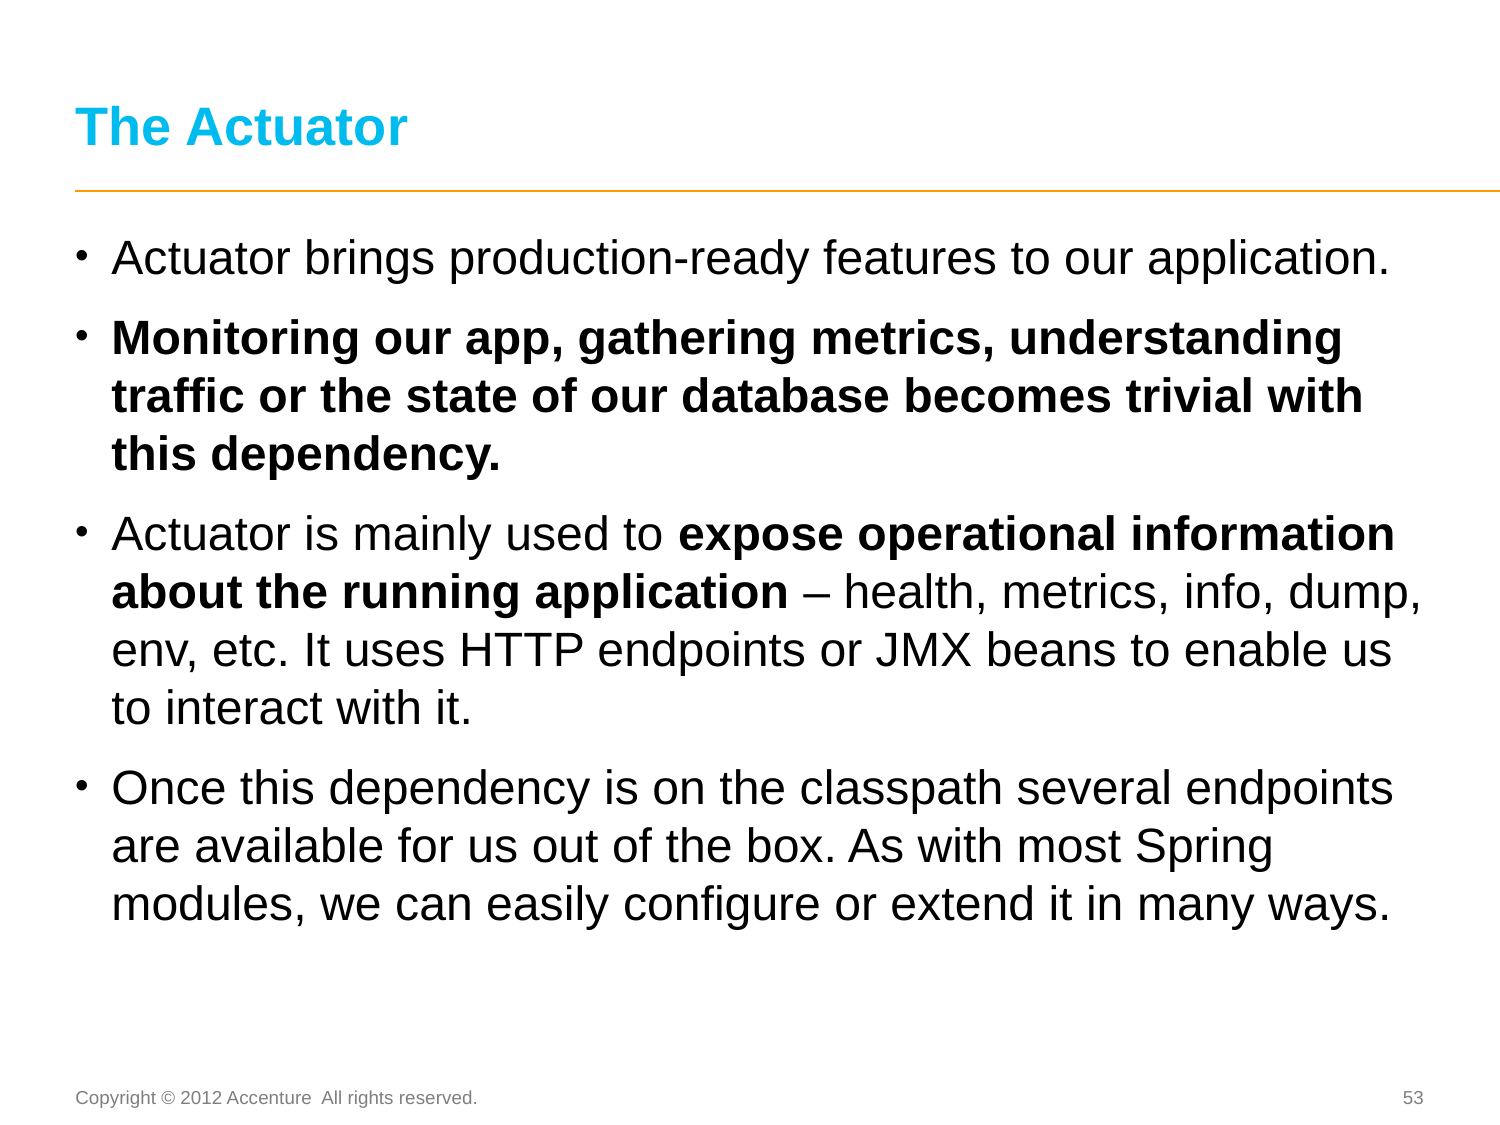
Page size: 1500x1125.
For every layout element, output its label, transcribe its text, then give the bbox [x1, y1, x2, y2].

title The Actuator [75, 27, 1422, 157]
list Actuator brings production-ready features to our application. Monitoring our app, gathering metrics, understanding traffic or the state of our database becomes trivial with this dependency. Actuator is mainly used to expose operational information about the running application – health, metrics, info, dump, env, etc. It uses HTTP endpoints or JMX beans to enable us to interact with it. Once this dependency is on the classpath several endpoints are available for us out of the box. As with most Spring modules, we can easily configure or extend it in many ways. [75, 226, 1425, 1018]
